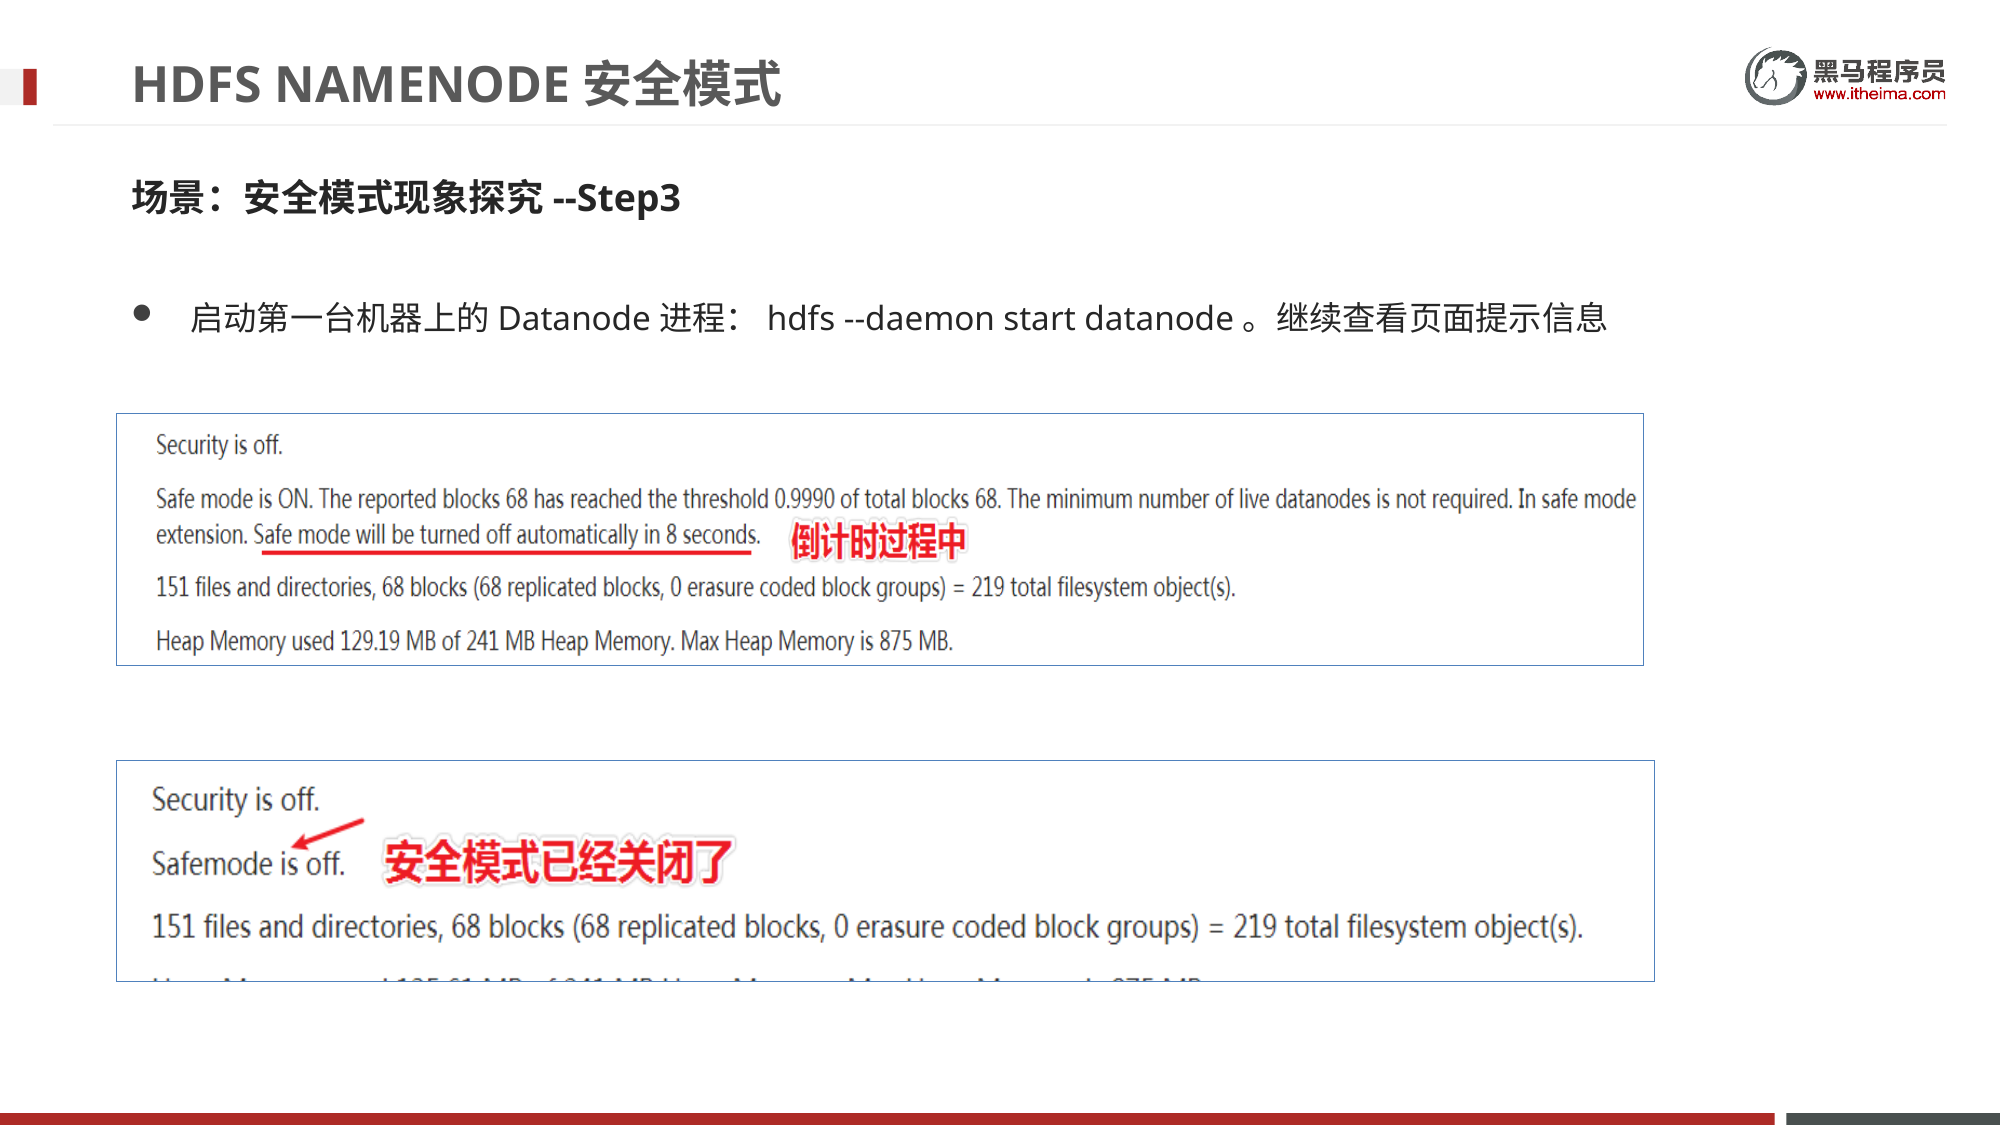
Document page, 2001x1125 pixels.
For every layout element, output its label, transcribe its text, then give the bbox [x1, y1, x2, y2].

list 场景：安全模式现象探究--Step3 [116, 154, 1880, 239]
title HDFS NAMENODE安全模式 [116, 40, 1556, 125]
list 启动第一台机器上的Datanode进程：hdfs --daemon start datanode。继续查看页面提示信息 [116, 270, 1880, 963]
picture [1744, 46, 1946, 106]
picture [116, 413, 1645, 666]
picture [116, 759, 1656, 982]
